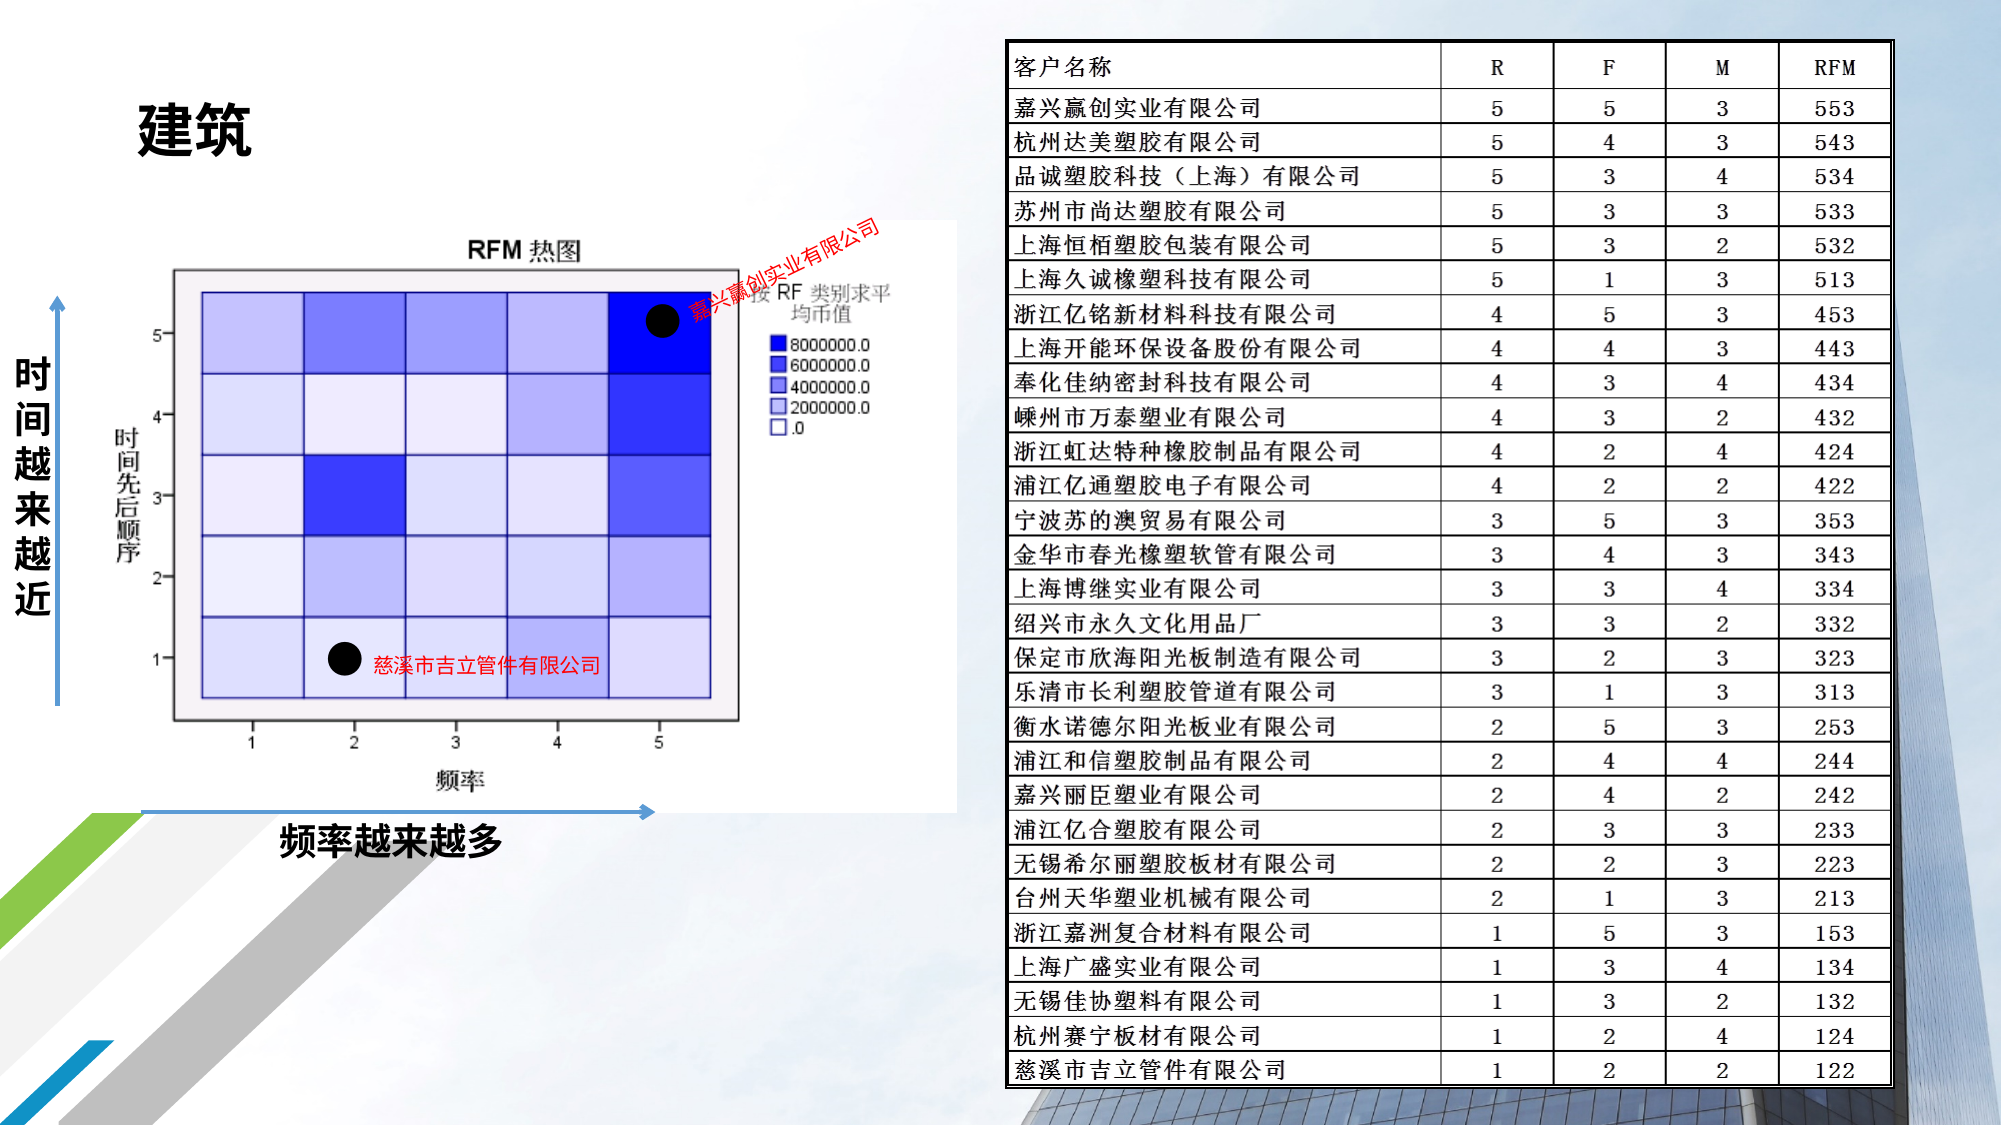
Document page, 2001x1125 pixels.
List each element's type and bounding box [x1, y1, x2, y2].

picture [0, 0, 2001, 1125]
text_box [134, 810, 656, 872]
text_box [0, 295, 58, 706]
